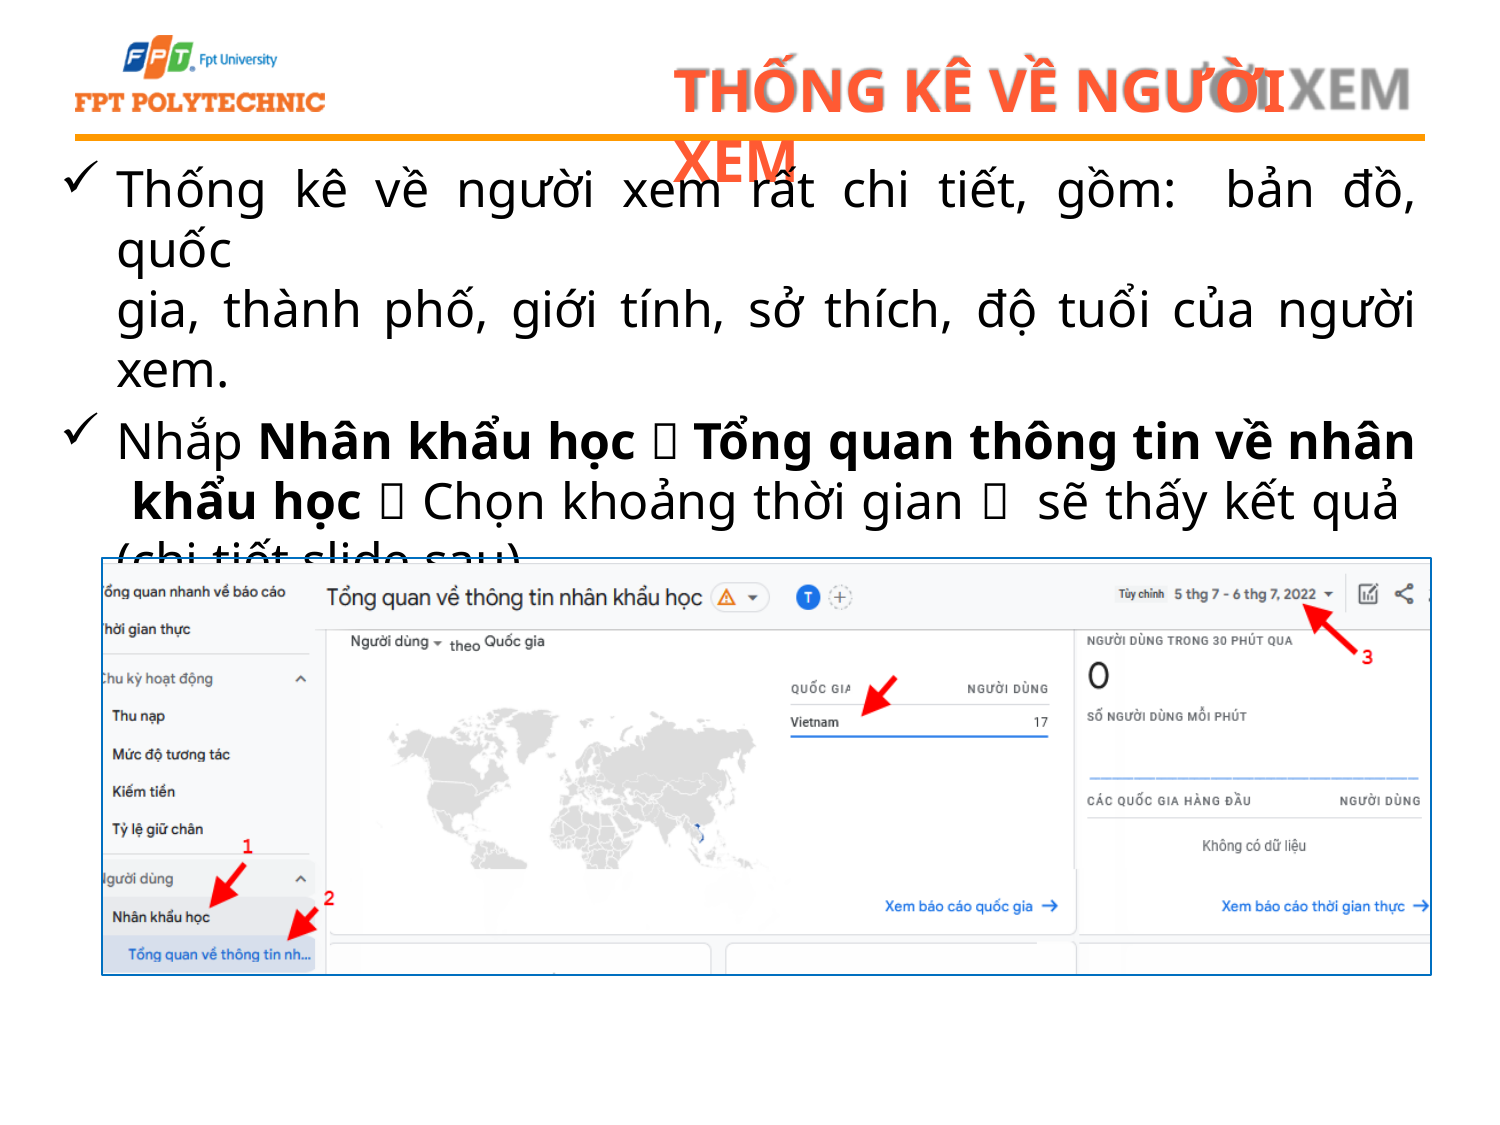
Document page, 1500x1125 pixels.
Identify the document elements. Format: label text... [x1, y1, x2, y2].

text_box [100, 557, 1433, 977]
text_box Thống kê về người xem rất chi tiết, gồm: bản đồ, quốc gia, thành phố, giới tính, sở thích, độ tuổi của người xem. Nhắp Nhân khẩu học  Tổng quan thông tin về nhân khẩu học  Chọn khoảng thời gian  sẽ thấy kết quả (chi tiết slide sau) [57, 155, 1417, 590]
picture [637, 30, 1451, 161]
title THỐNG KÊ VỀ NGƯỜI XEM [88, 51, 632, 155]
picture [75, 35, 325, 112]
